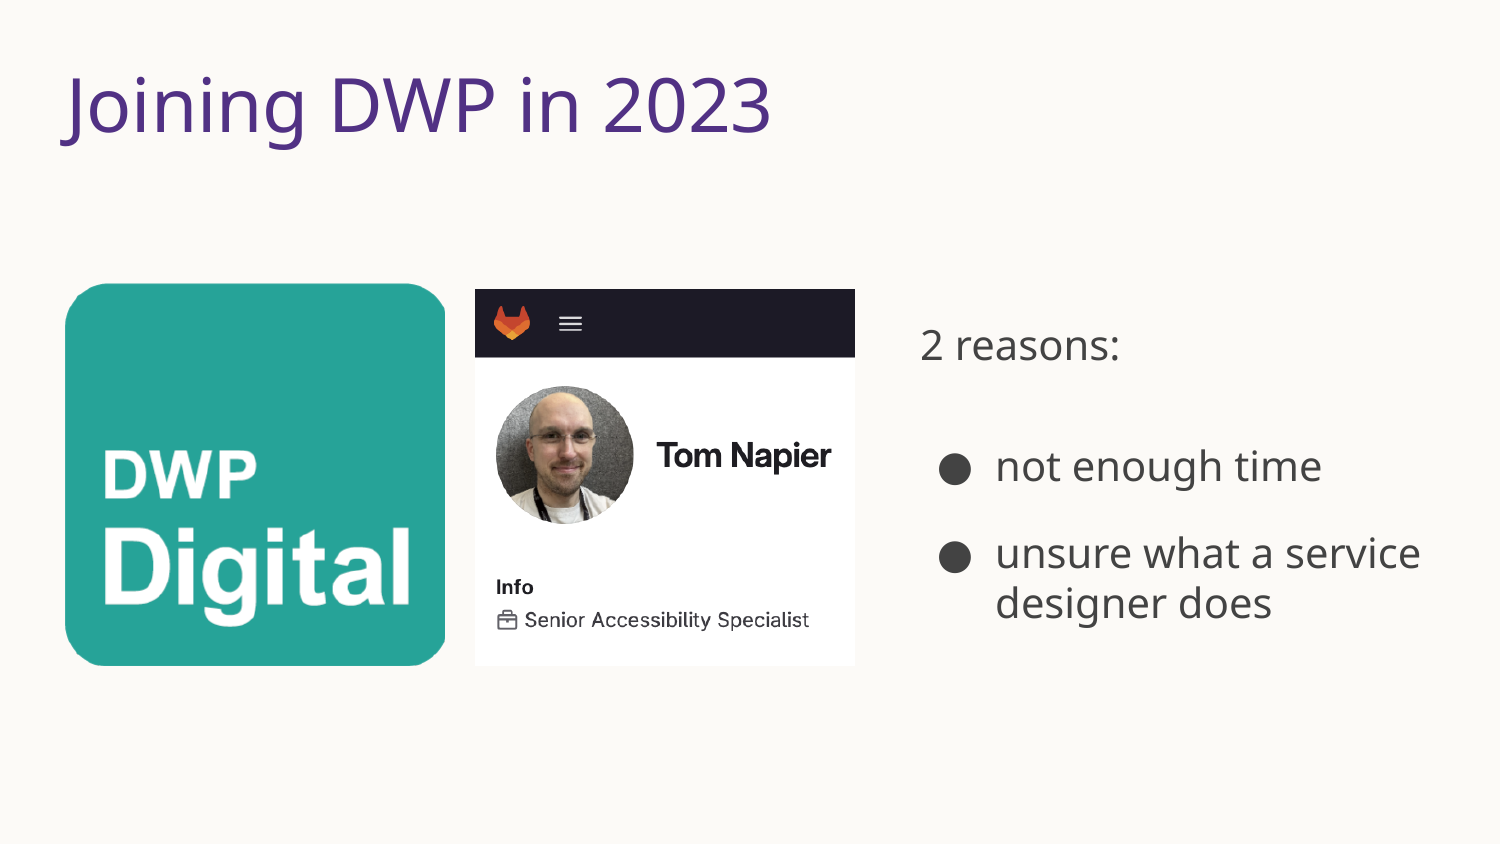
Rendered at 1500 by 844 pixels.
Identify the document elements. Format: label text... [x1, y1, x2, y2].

title Joining DWP in 2023 [51, 42, 1449, 137]
picture [475, 289, 855, 666]
picture [65, 283, 445, 666]
text_box 2 reasons: not enough time unsure what a service designer does [905, 303, 1449, 643]
